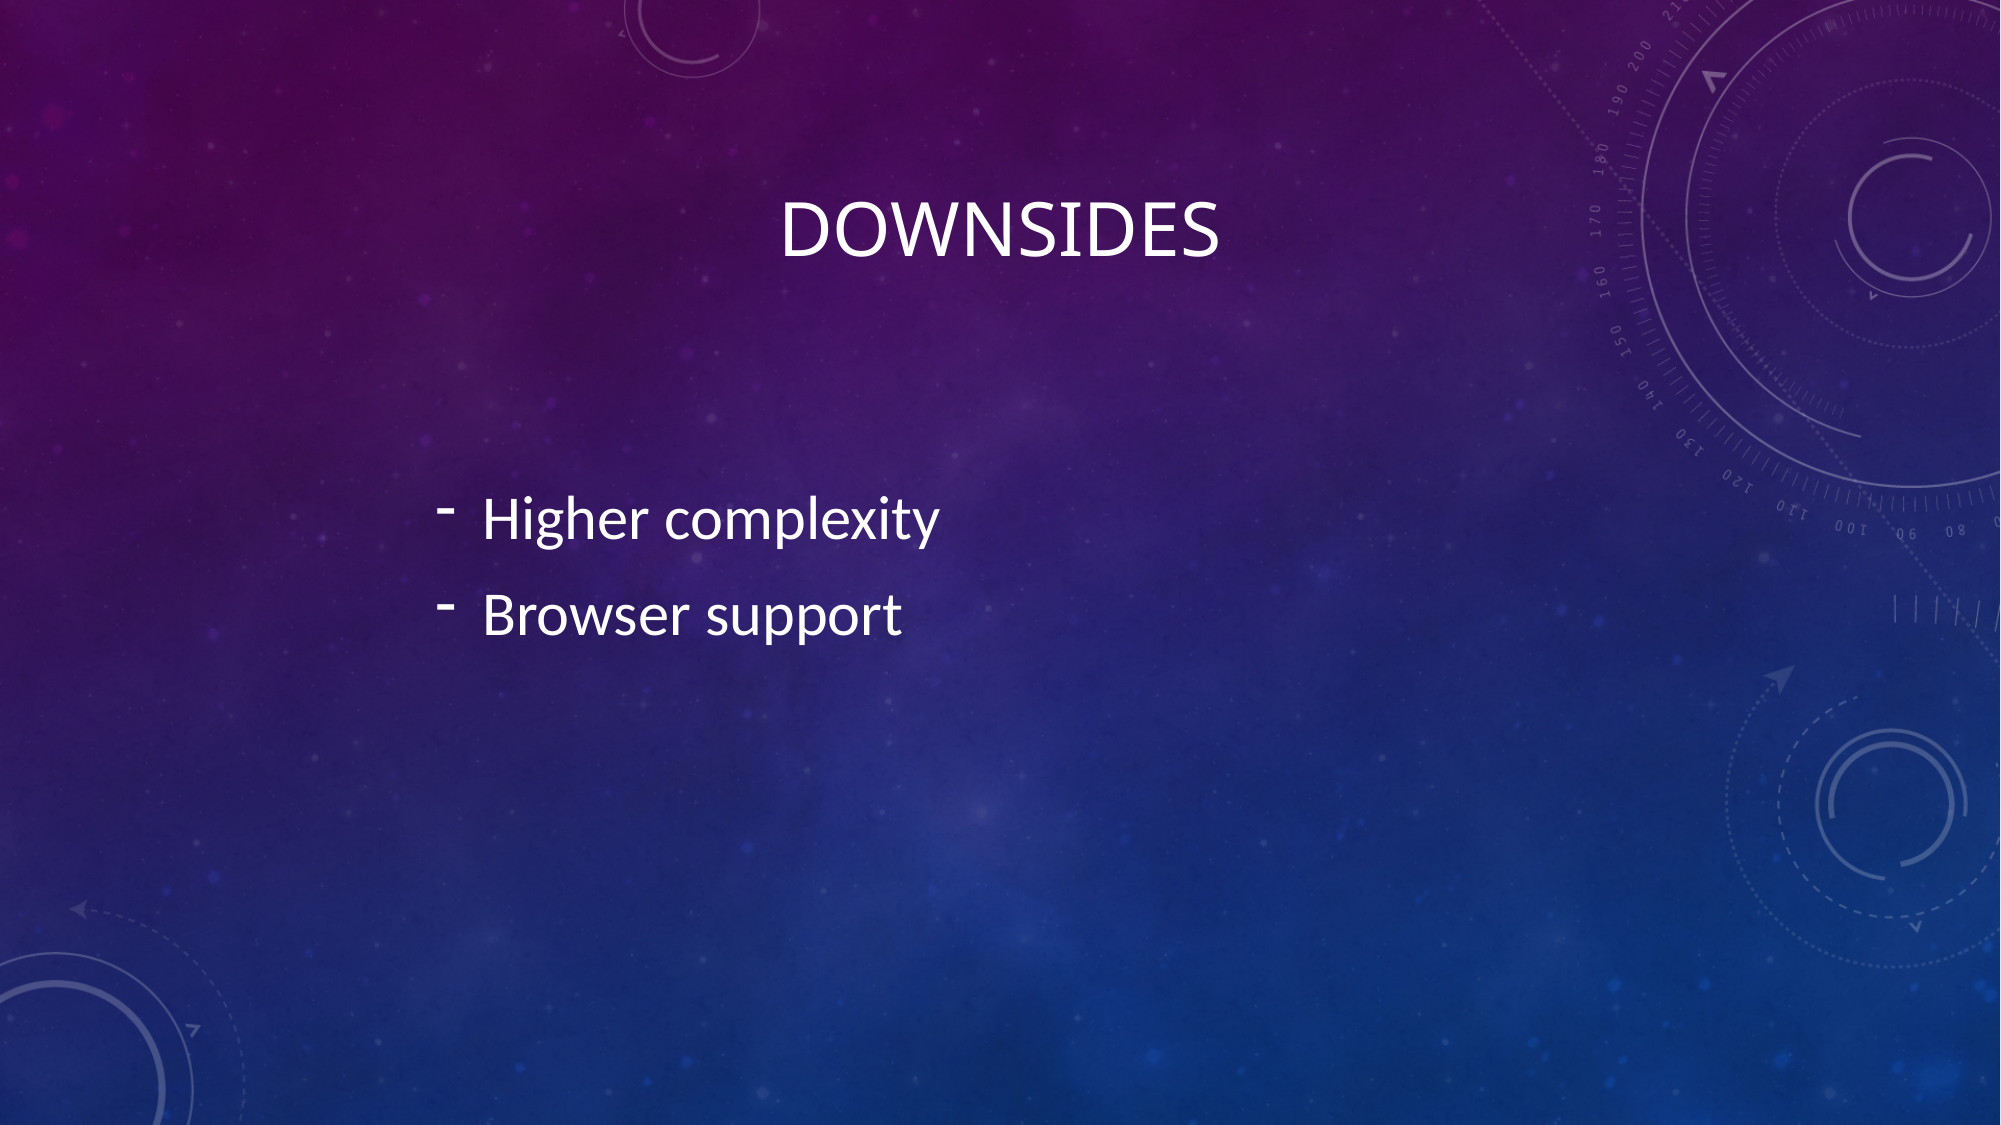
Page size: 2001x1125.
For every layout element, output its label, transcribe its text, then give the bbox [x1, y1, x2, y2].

title Downsides [456, 107, 1544, 347]
picture [0, 0, 2001, 1125]
list Higher complexity Browser support [420, 393, 1580, 732]
